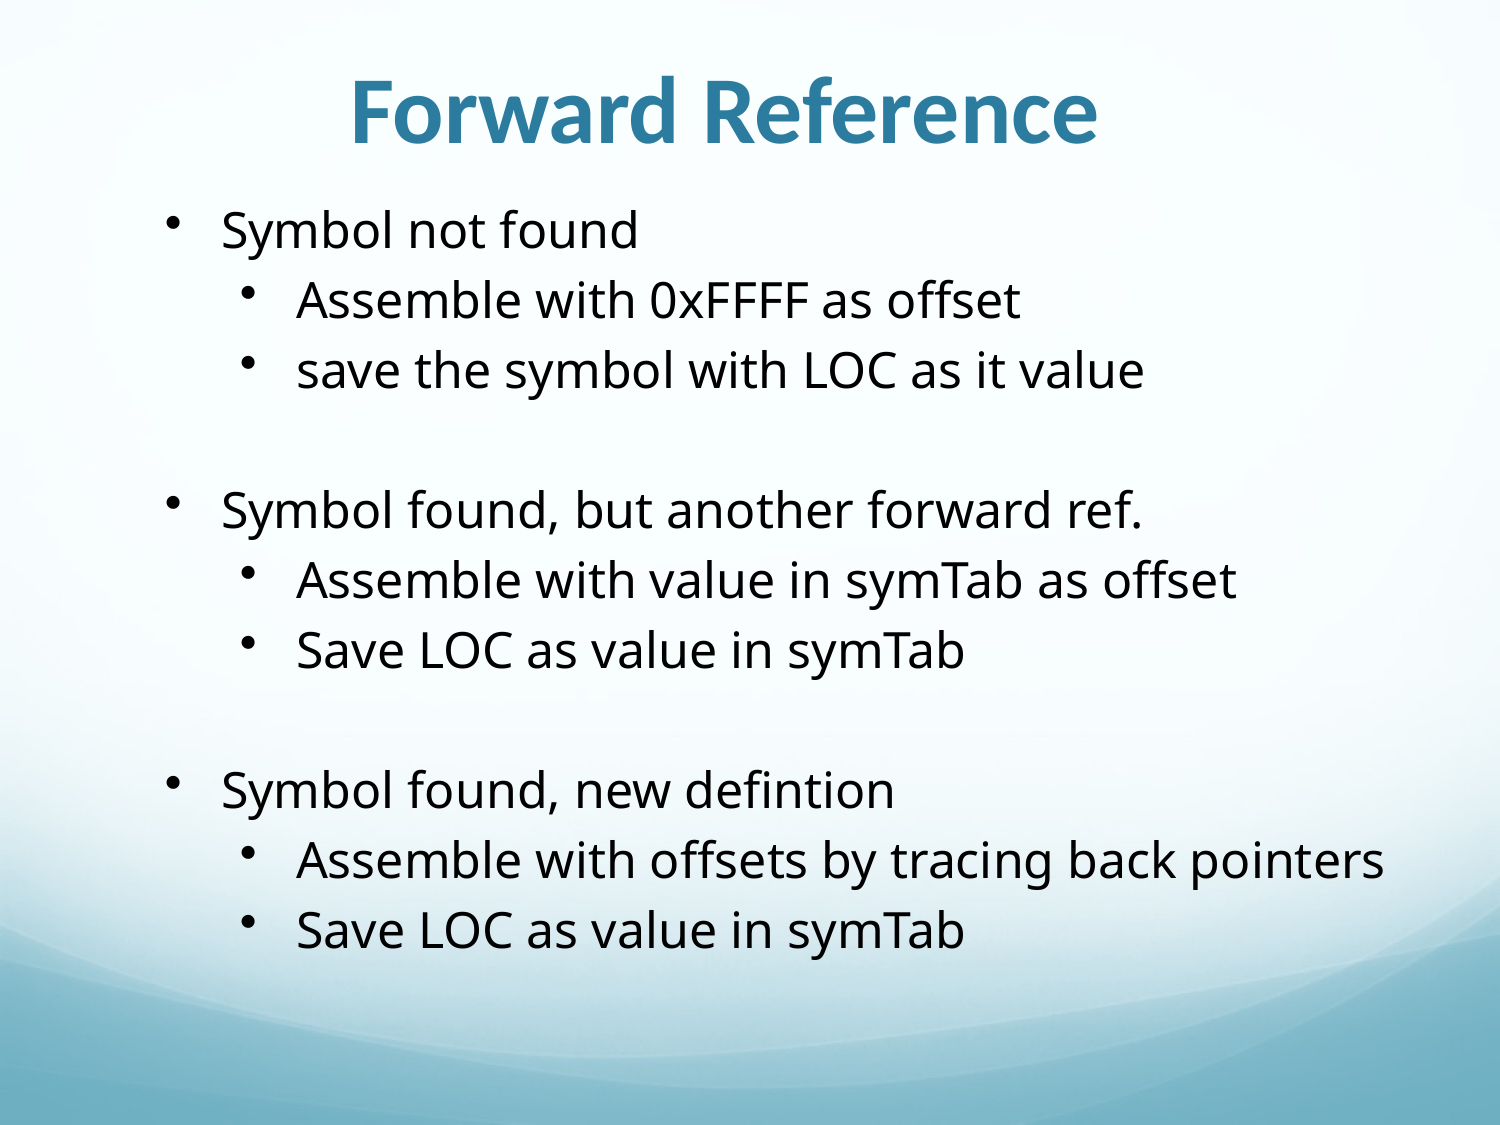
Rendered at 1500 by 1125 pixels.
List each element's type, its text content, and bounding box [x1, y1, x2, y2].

text_box Forward Reference [24, 40, 1425, 169]
text_box Symbol not found Assemble with 0xFFFF as offset save the symbol with LOC as it value Symbol found, but another forward ref. Assemble with value in symTab as offset Save LOC as value in symTab Symbol found, new defintion Assemble with offsets by tracing back pointers Save LOC as value in symTab [74, 191, 1457, 1000]
picture [0, 0, 1500, 1125]
